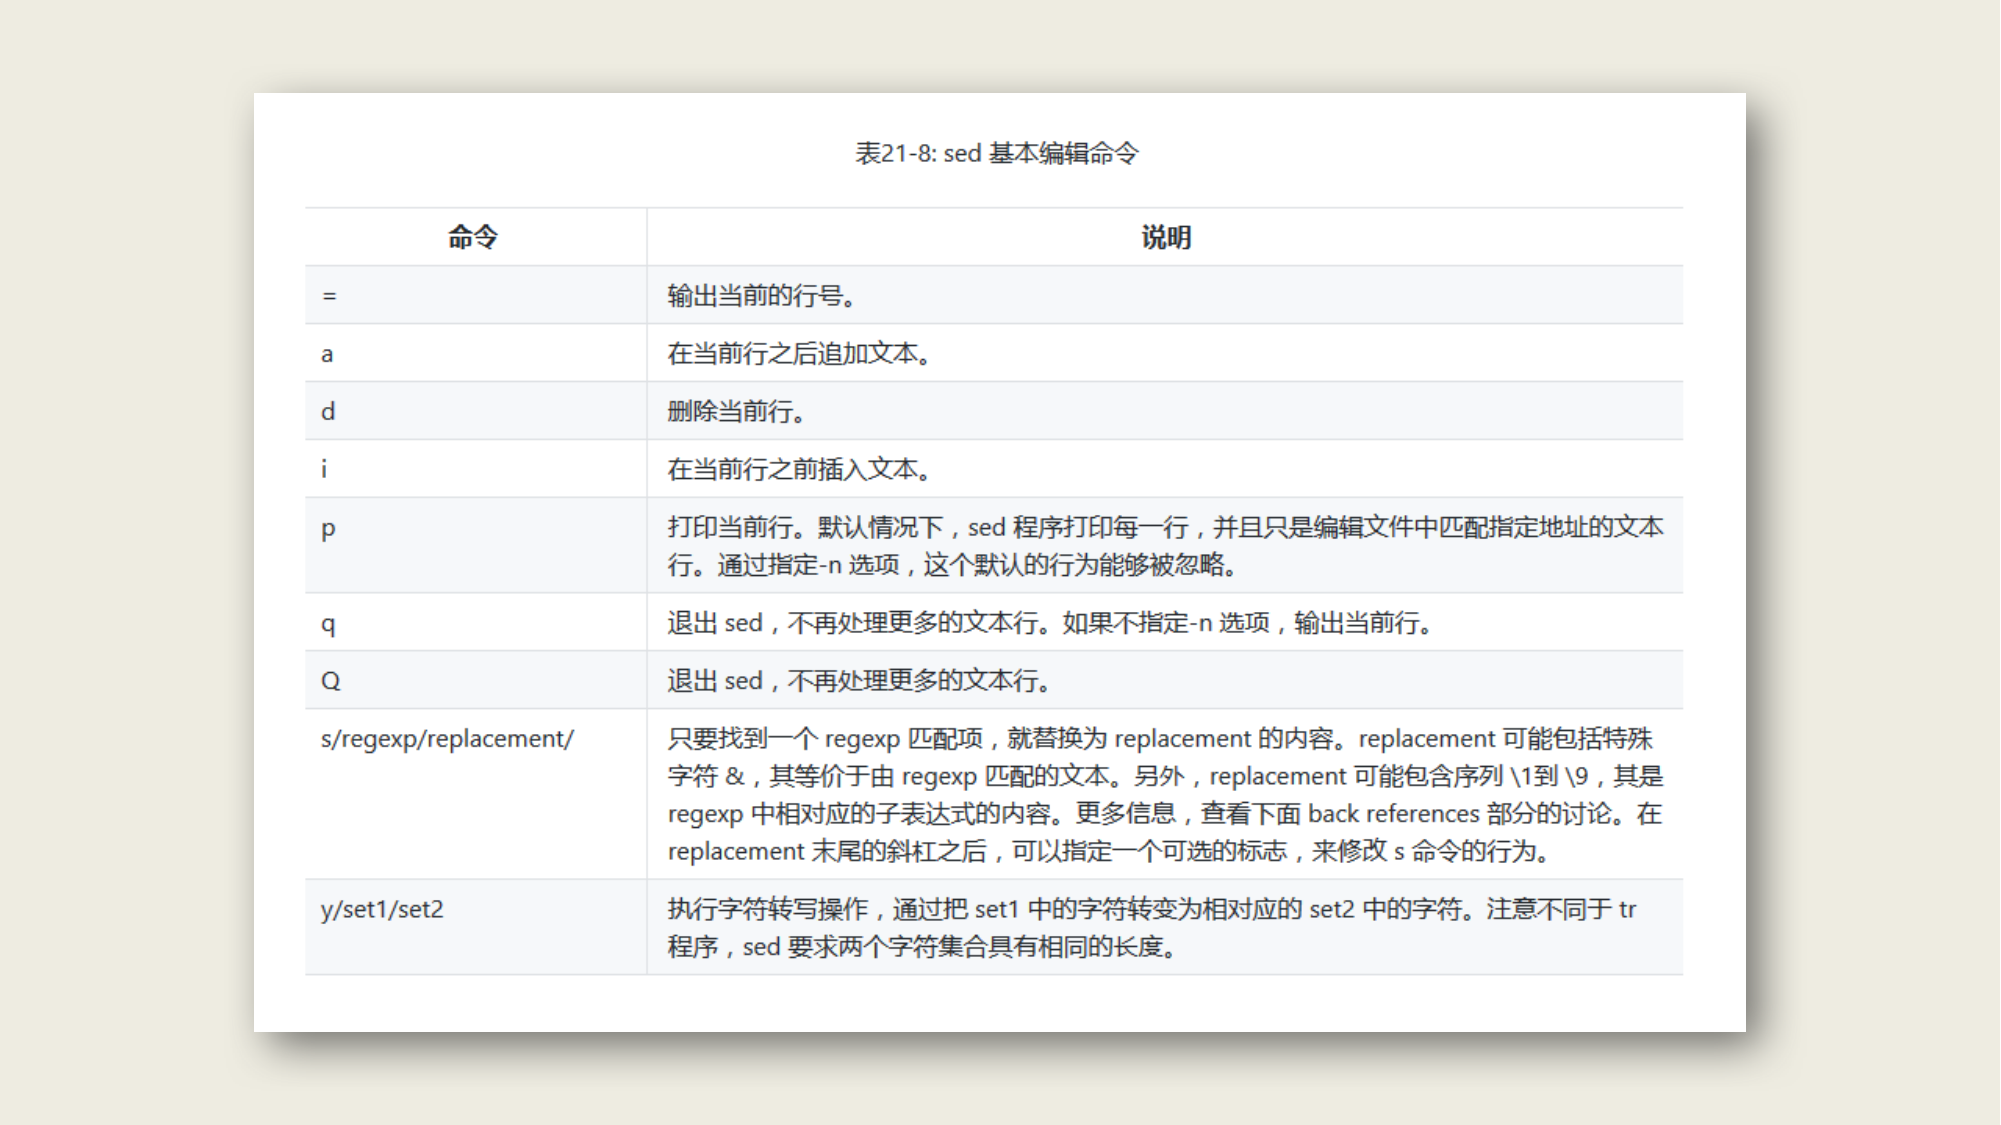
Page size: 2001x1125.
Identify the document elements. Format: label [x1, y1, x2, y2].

picture [254, 93, 1746, 1032]
